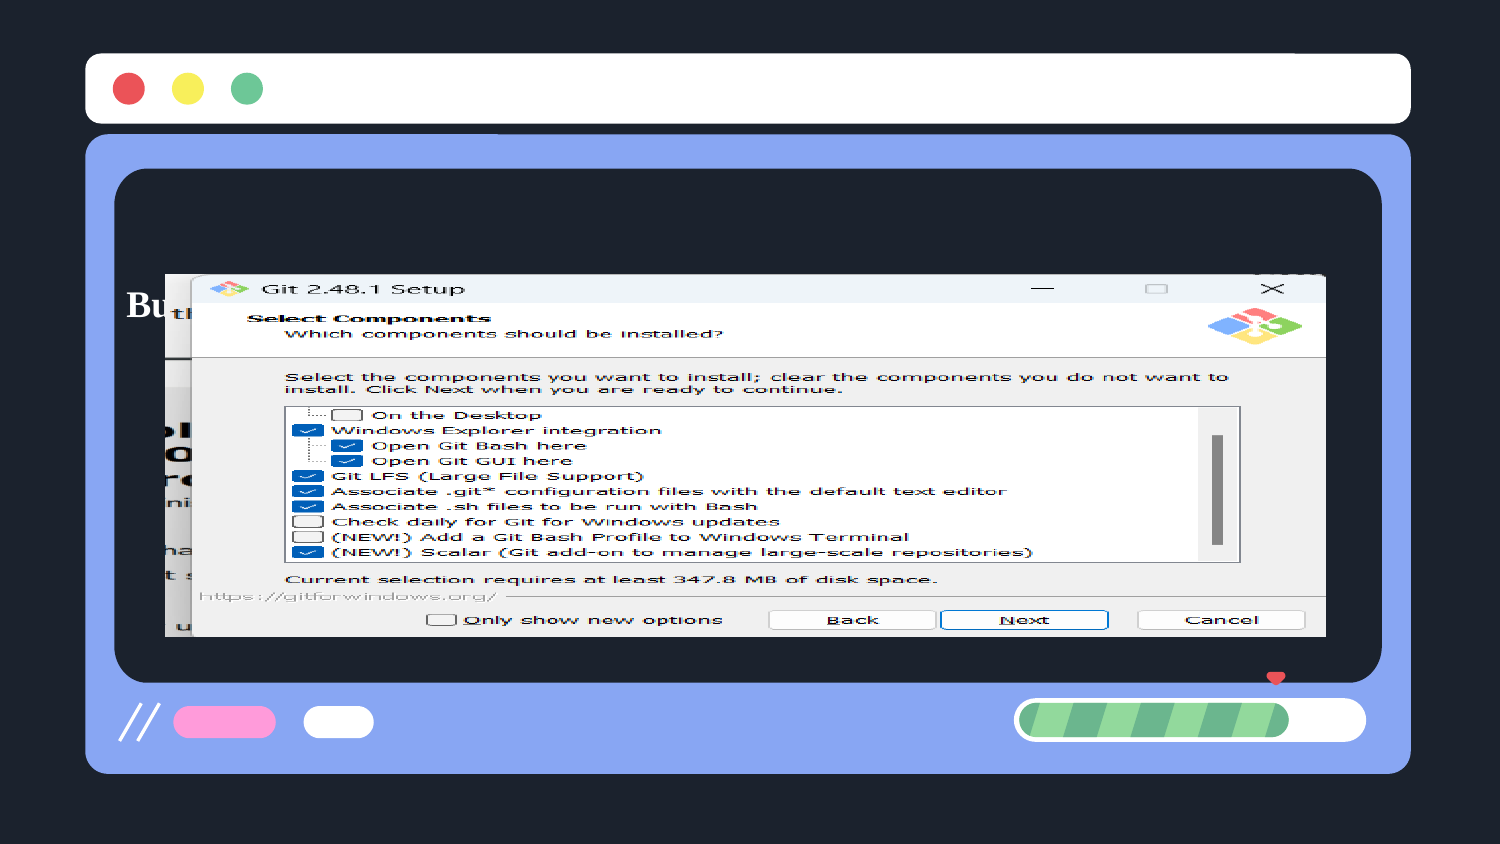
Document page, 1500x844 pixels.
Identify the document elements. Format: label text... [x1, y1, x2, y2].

picture [165, 274, 1326, 637]
title Bước 6: Lựa thành phần muốn cài mà bạn mong muốn sau đó chọn Next. [101, 115, 1326, 533]
